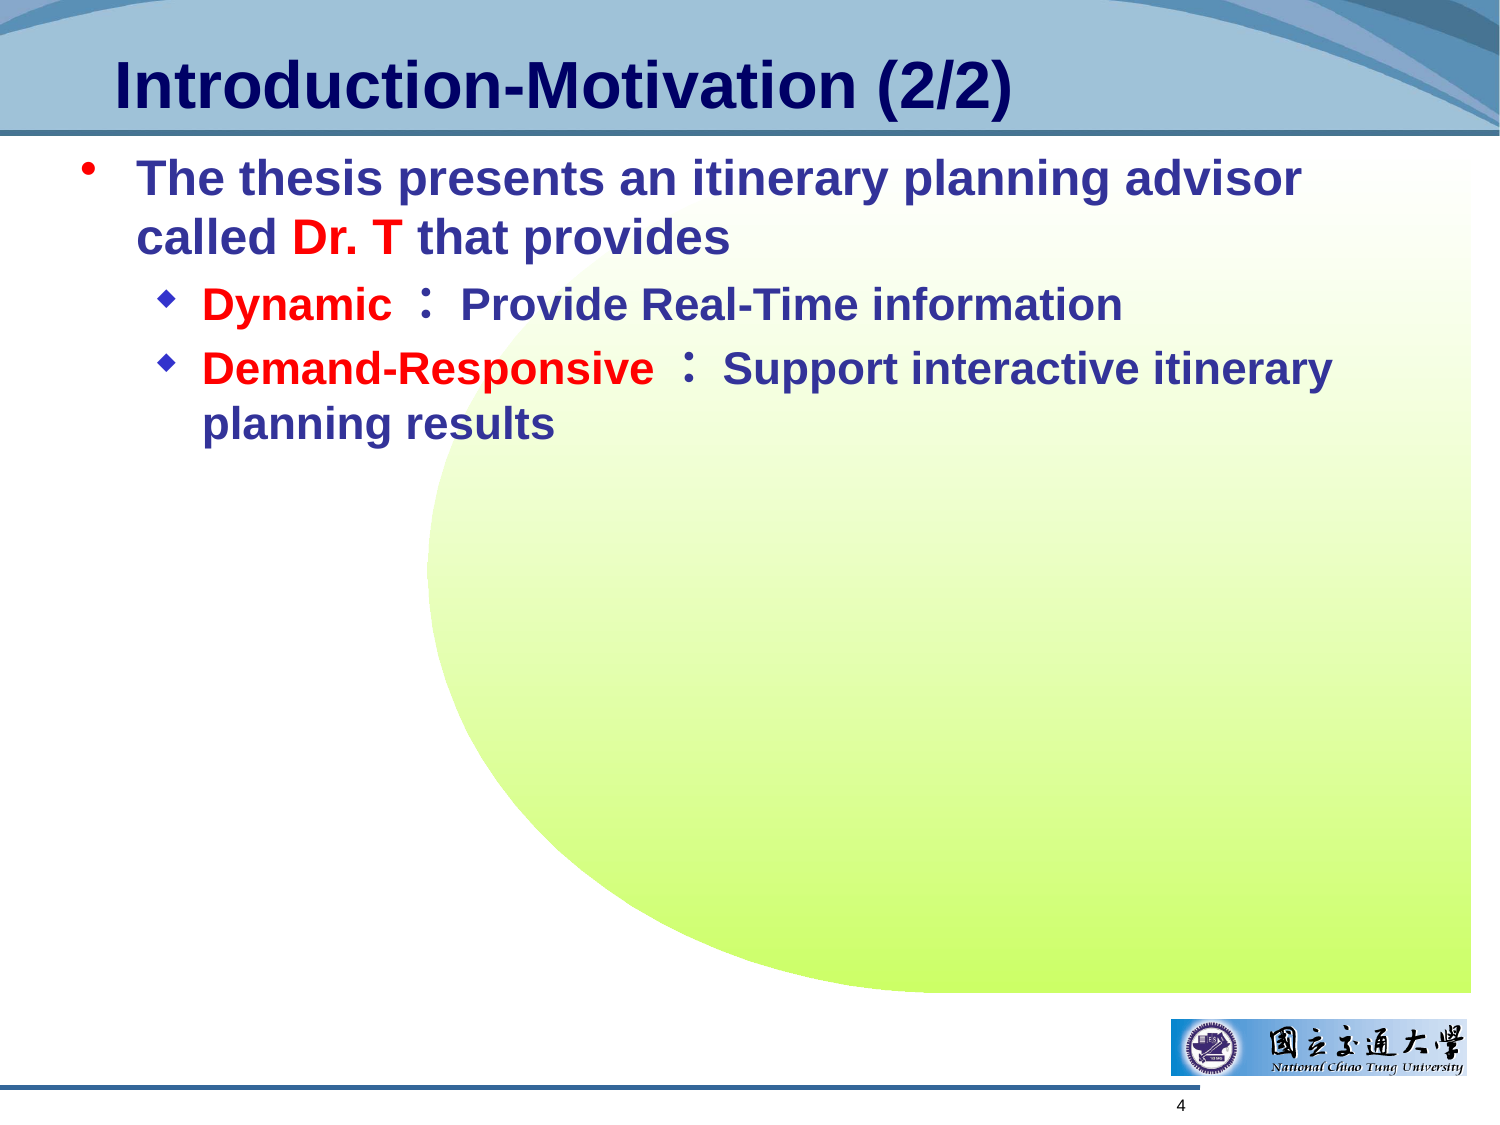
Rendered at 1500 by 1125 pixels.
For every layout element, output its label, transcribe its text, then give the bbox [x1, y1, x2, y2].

list The thesis presents an itinerary planning advisor called Dr. T that provides Dynamic：Provide Real-Time information Demand-Responsive：Support interactive itinerary planning results [64, 137, 1436, 575]
picture [1173, 1019, 1467, 1076]
title Introduction-Motivation (2/2) [99, 37, 1306, 126]
text_box [427, 148, 1471, 993]
slide_number 4 [1024, 1087, 1338, 1113]
picture [0, 0, 1500, 136]
